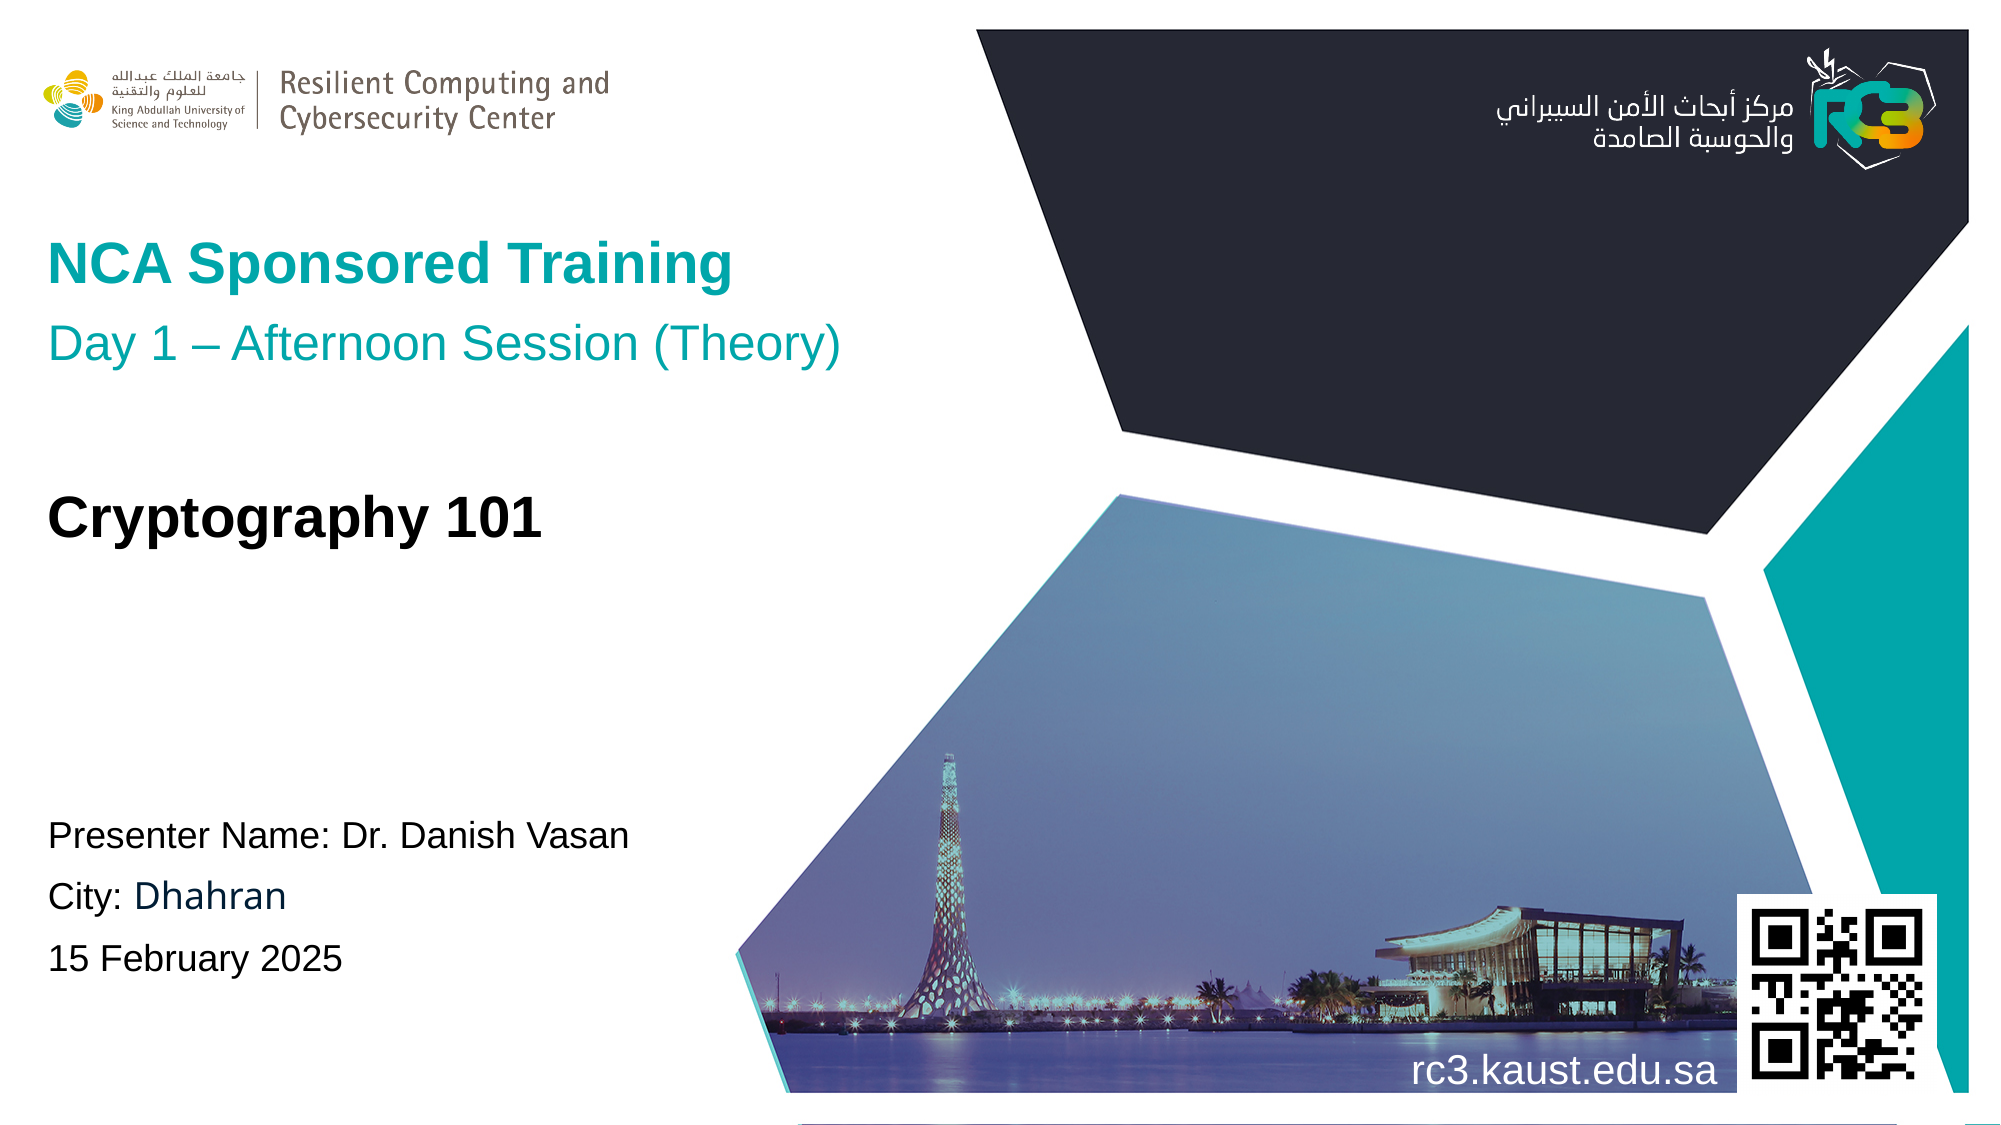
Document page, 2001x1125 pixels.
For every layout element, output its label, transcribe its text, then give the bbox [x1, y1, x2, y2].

picture [0, 0, 2000, 1125]
list Cryptography 101 Presenter Name: Dr. Danish Vasan City: Dhahran 15 February 2025 [32, 479, 1033, 1094]
list NCA Sponsored Training Day 1 – Afternoon Session (Theory) [32, 225, 1033, 458]
